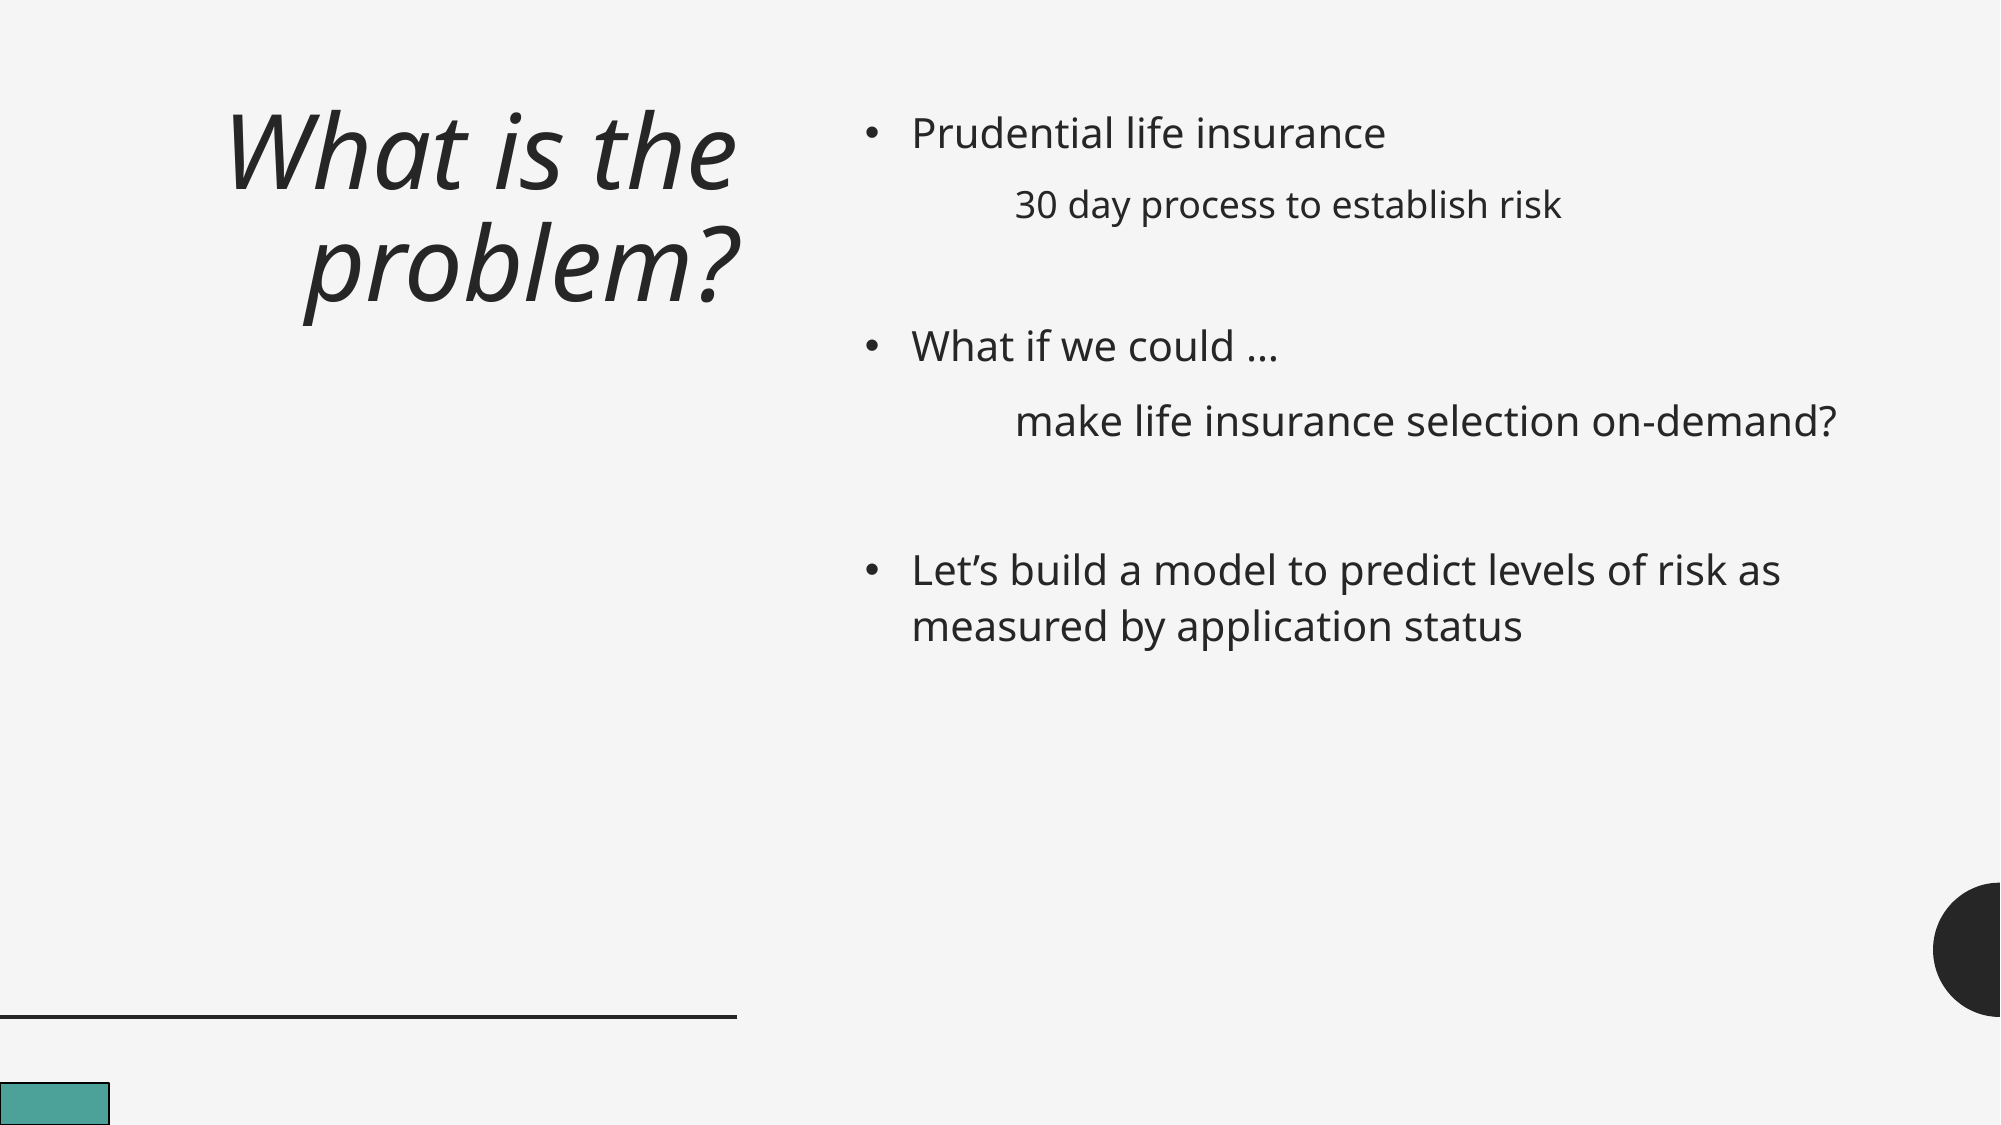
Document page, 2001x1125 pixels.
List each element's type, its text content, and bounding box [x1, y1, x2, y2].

title What is the problem? [125, 91, 754, 905]
text_box [0, 1082, 110, 1125]
list Prudential life insurance 30 day process to establish risk What if we could … make life insurance selection on-demand? Let’s build a model to predict levels of risk as measured by application status [849, 93, 1875, 1022]
